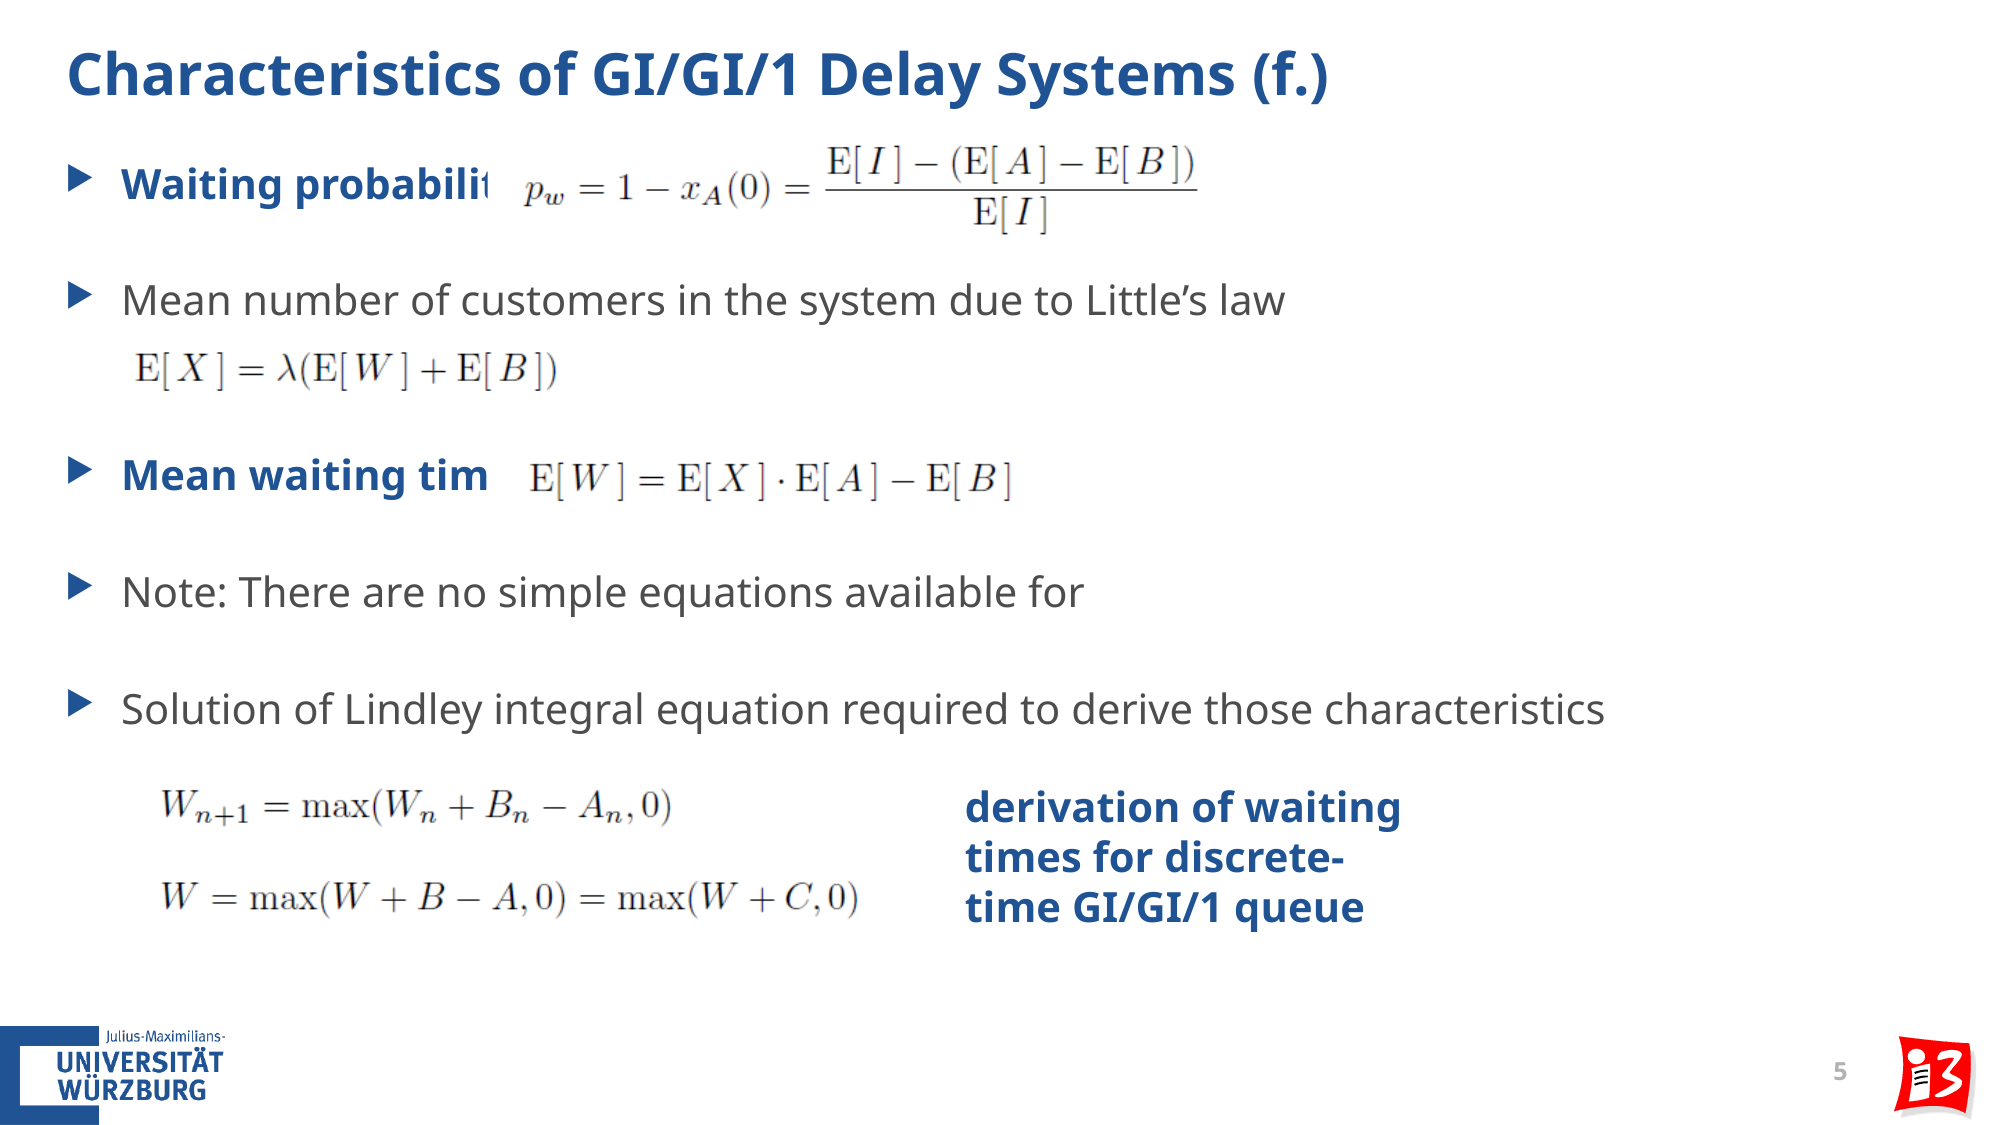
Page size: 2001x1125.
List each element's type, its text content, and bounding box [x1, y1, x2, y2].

picture [487, 433, 1022, 520]
picture [149, 853, 877, 941]
picture [112, 324, 581, 400]
slide_number 5 [1412, 1042, 1863, 1103]
text_box derivation of waiting times for discrete-time GI/GI/1 queue [949, 773, 1439, 939]
title Characteristics of GI/GI/1 Delay Systems (f.) [51, 18, 1800, 126]
picture [124, 762, 687, 839]
picture [0, 1026, 225, 1125]
picture [487, 137, 1209, 248]
